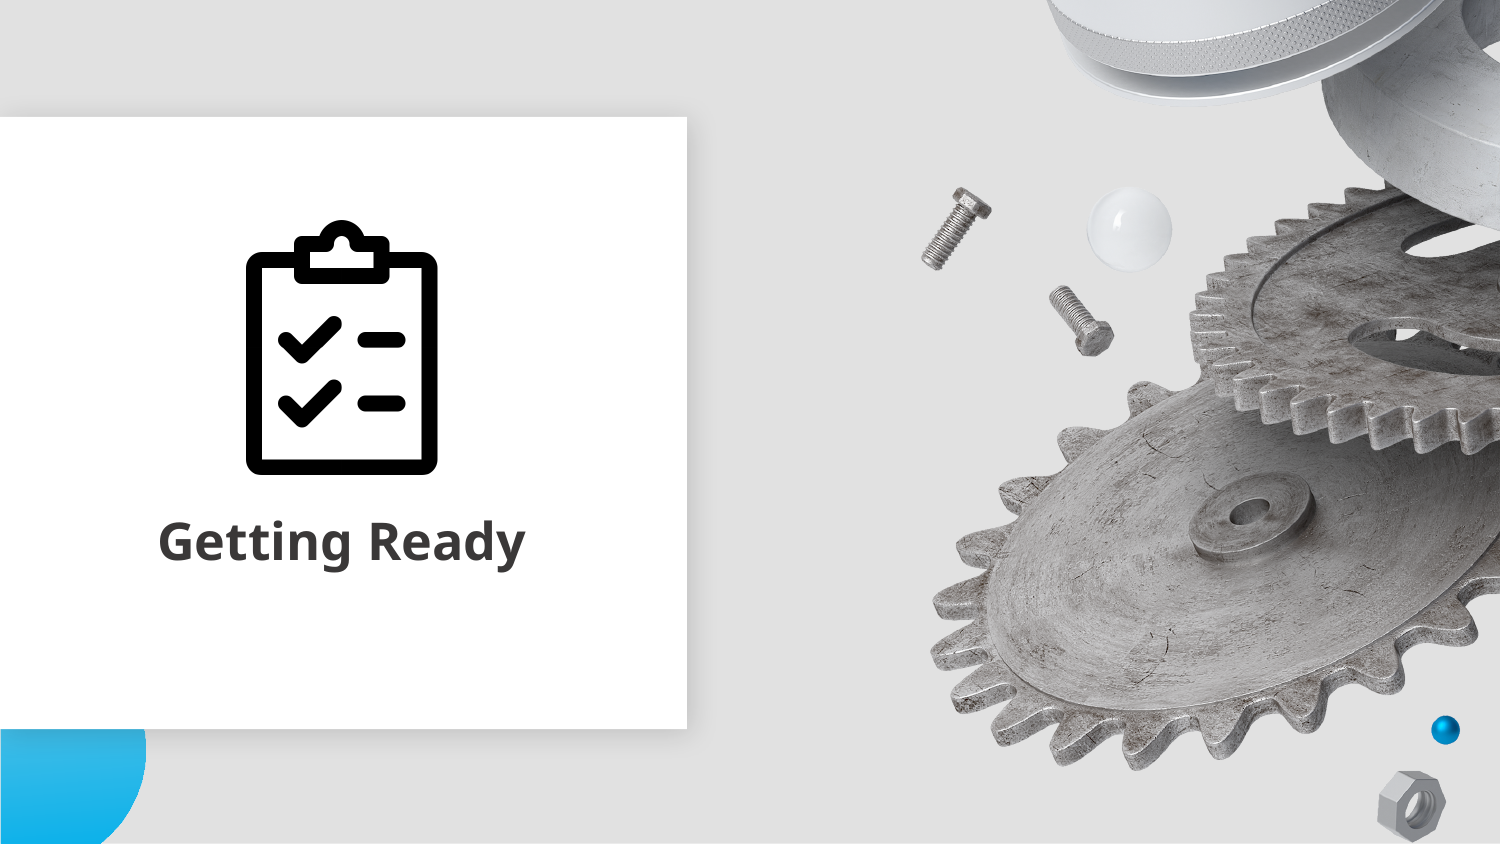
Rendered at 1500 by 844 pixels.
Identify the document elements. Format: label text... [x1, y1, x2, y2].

picture [214, 220, 469, 475]
text_box Getting Ready [79, 502, 604, 588]
picture [920, 0, 1500, 843]
text_box [30, 156, 604, 635]
